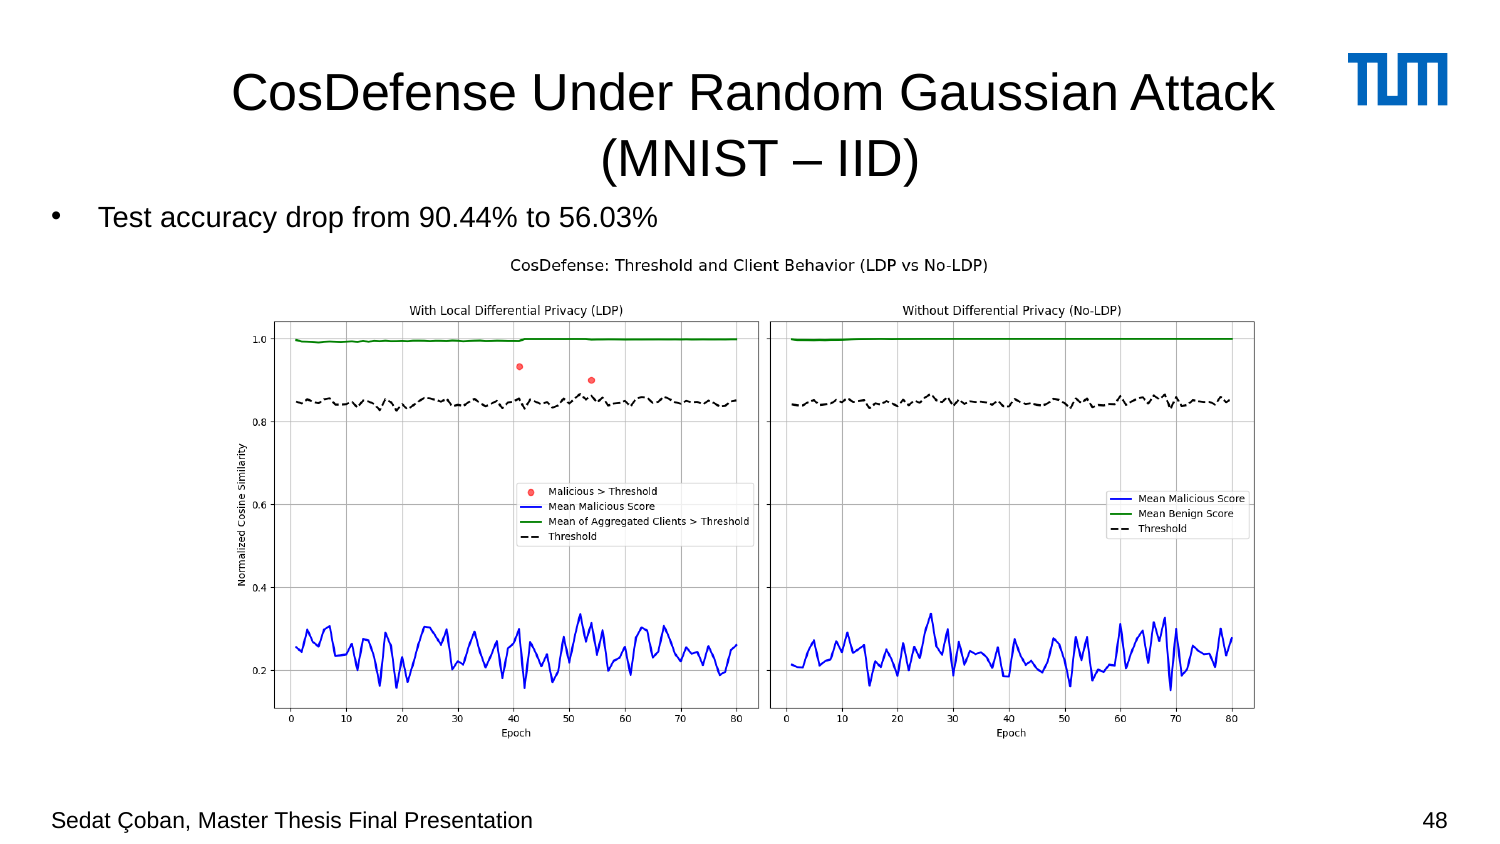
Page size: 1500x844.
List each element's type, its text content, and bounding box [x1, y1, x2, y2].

footer Sedat Çoban, Master Thesis Final Presentation [51, 796, 1112, 842]
list Test accuracy drop from 90.44% to 56.03% [50, 193, 1448, 702]
title CosDefense Under Random Gaussian Attack (MNIST – IID) [62, 53, 1459, 184]
slide_number 48 [1112, 796, 1448, 842]
picture [235, 249, 1263, 749]
